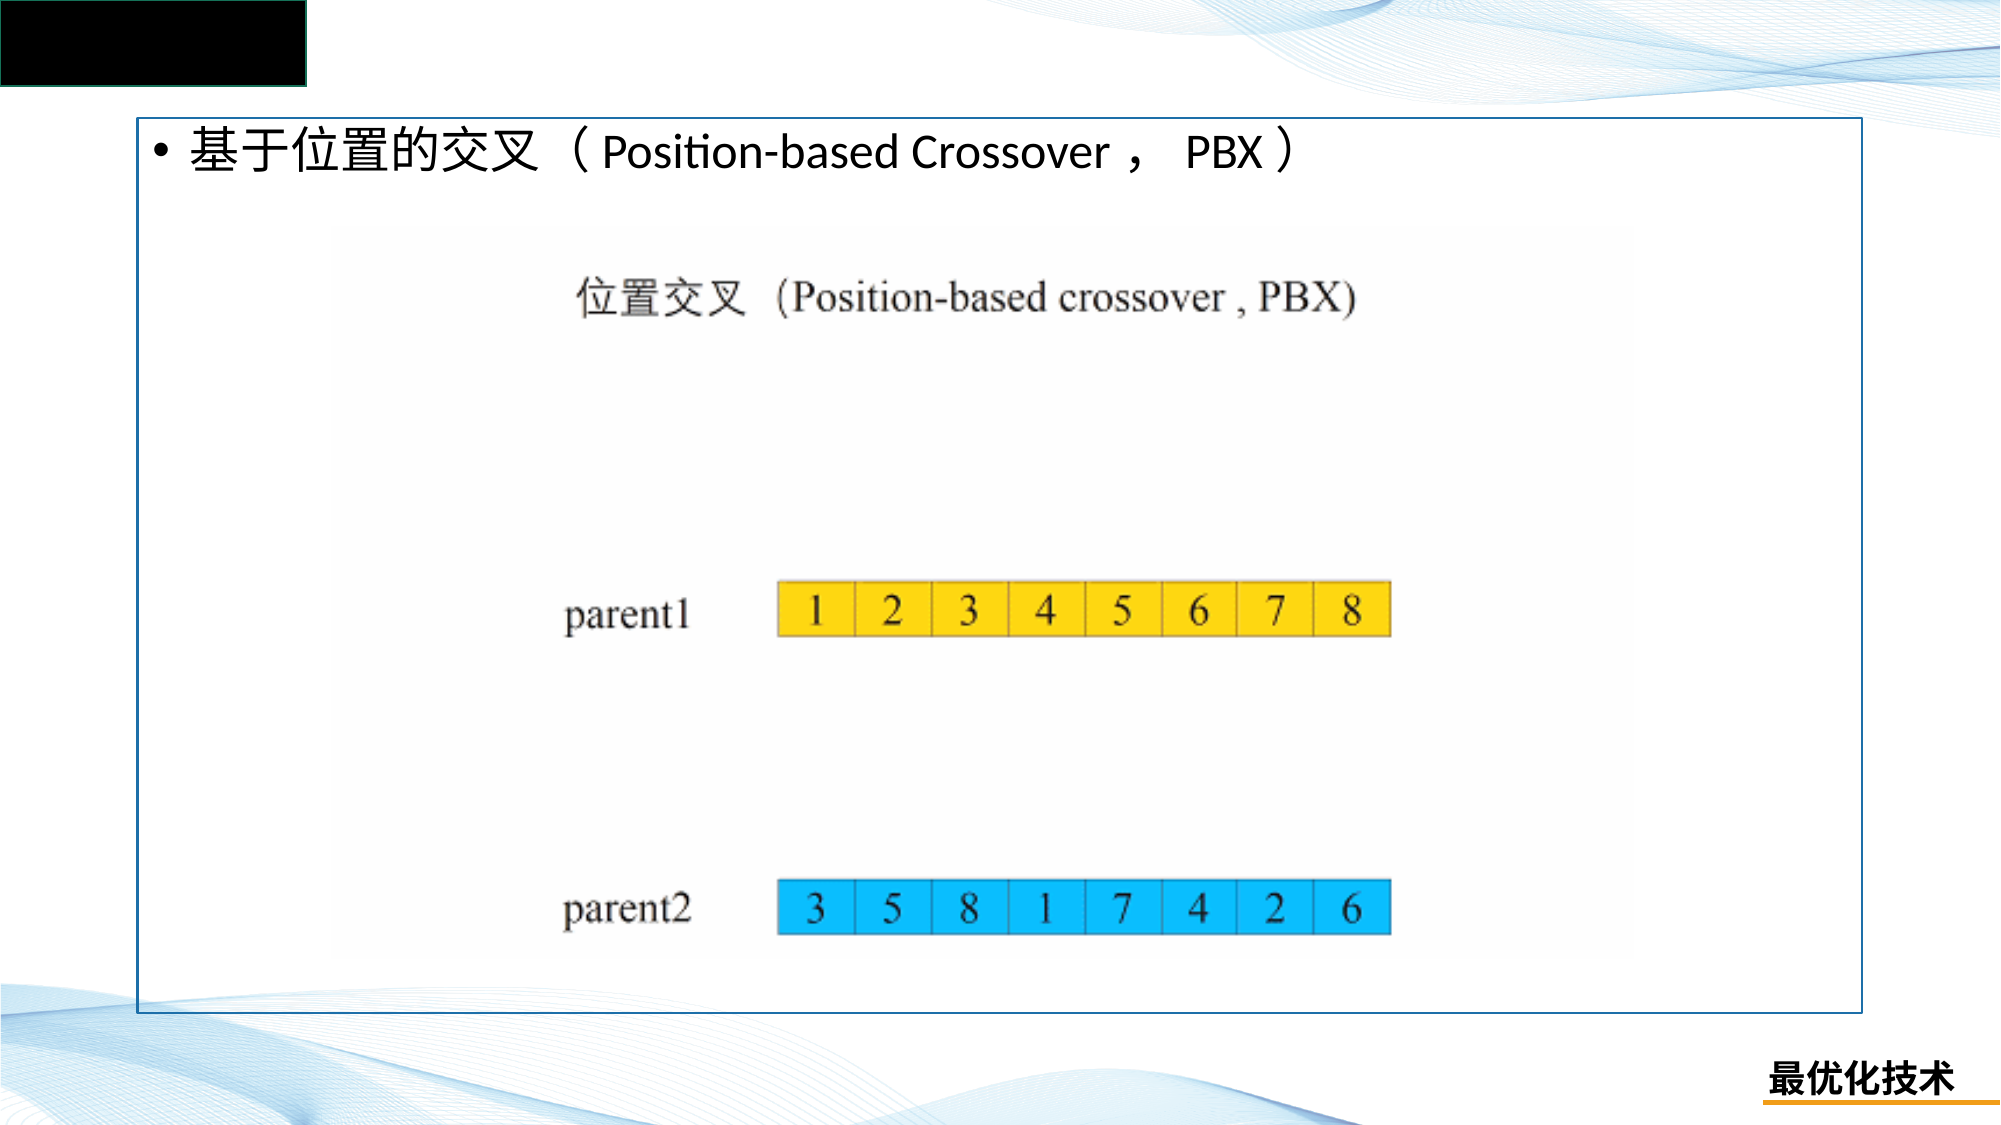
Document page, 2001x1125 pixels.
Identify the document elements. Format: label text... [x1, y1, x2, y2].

picture [2, 977, 1590, 1125]
picture [330, 226, 1634, 959]
picture [885, 1, 1999, 148]
list 基于位置的交叉（Position-based Crossover，PBX） [136, 117, 1863, 1014]
